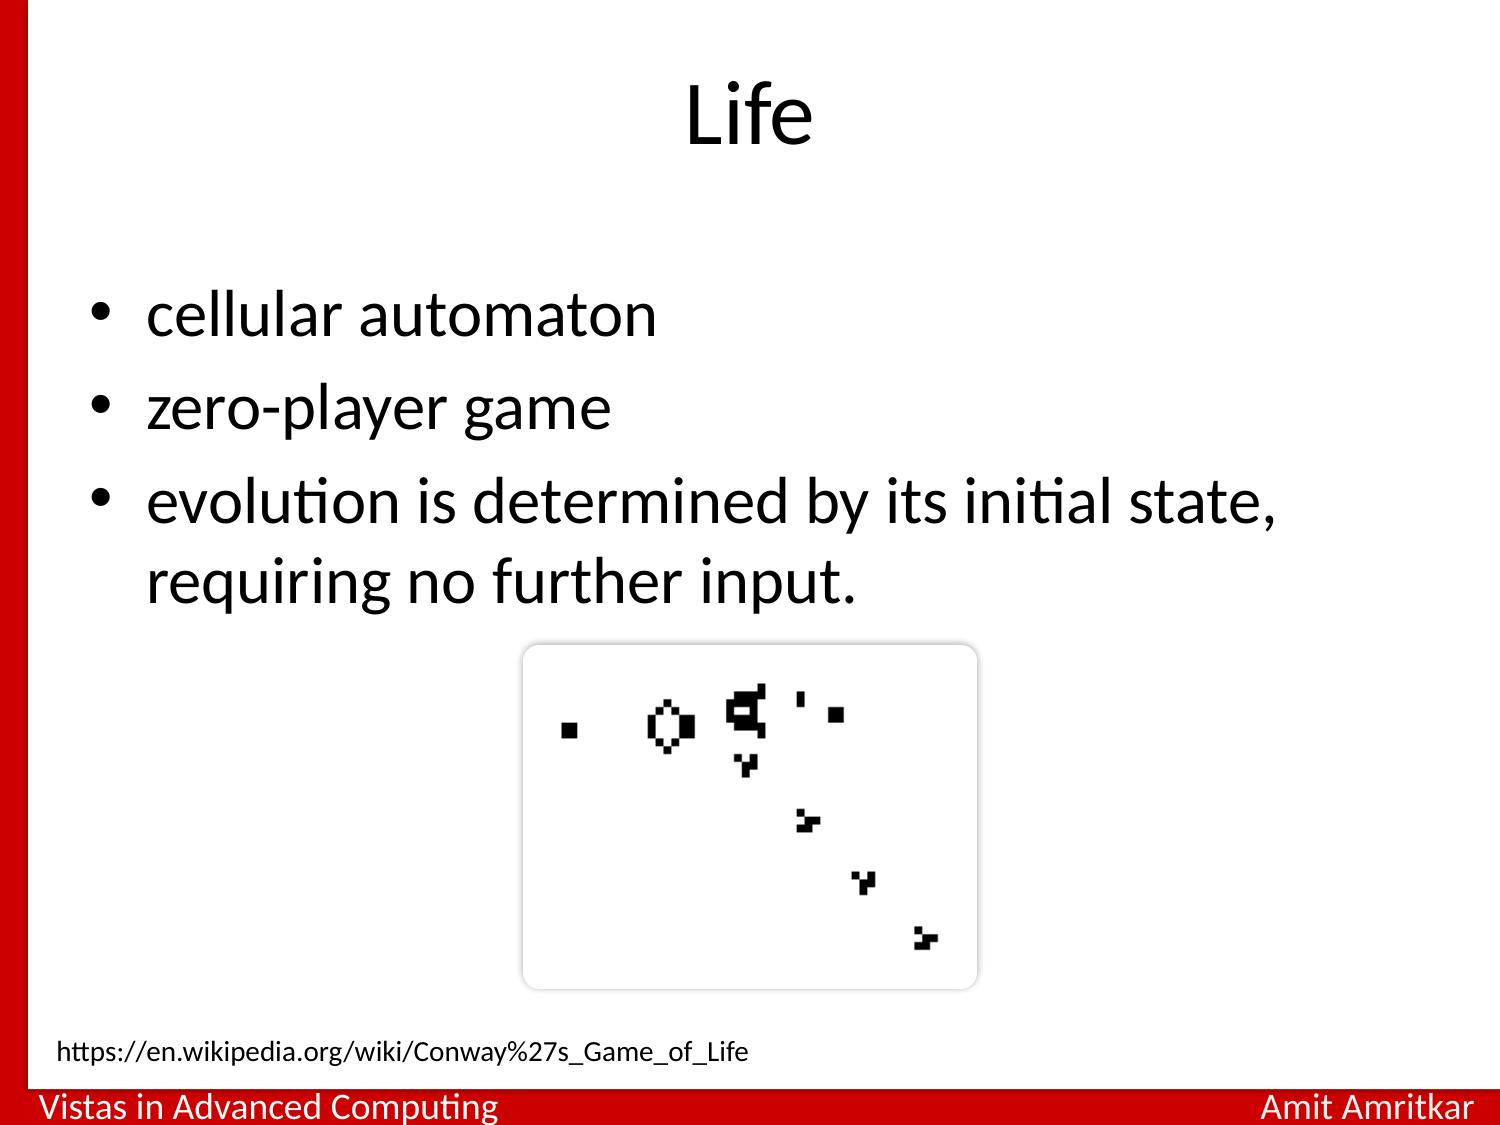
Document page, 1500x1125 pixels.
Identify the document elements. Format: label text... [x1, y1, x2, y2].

text_box https://en.wikipedia.org/wiki/Conway%27s_Game_of_Life [41, 1024, 1091, 1075]
title Life [75, 45, 1425, 233]
list cellular automaton zero-player game evolution is determined by its initial state, requiring no further input. [75, 262, 1425, 1005]
picture [554, 675, 946, 958]
